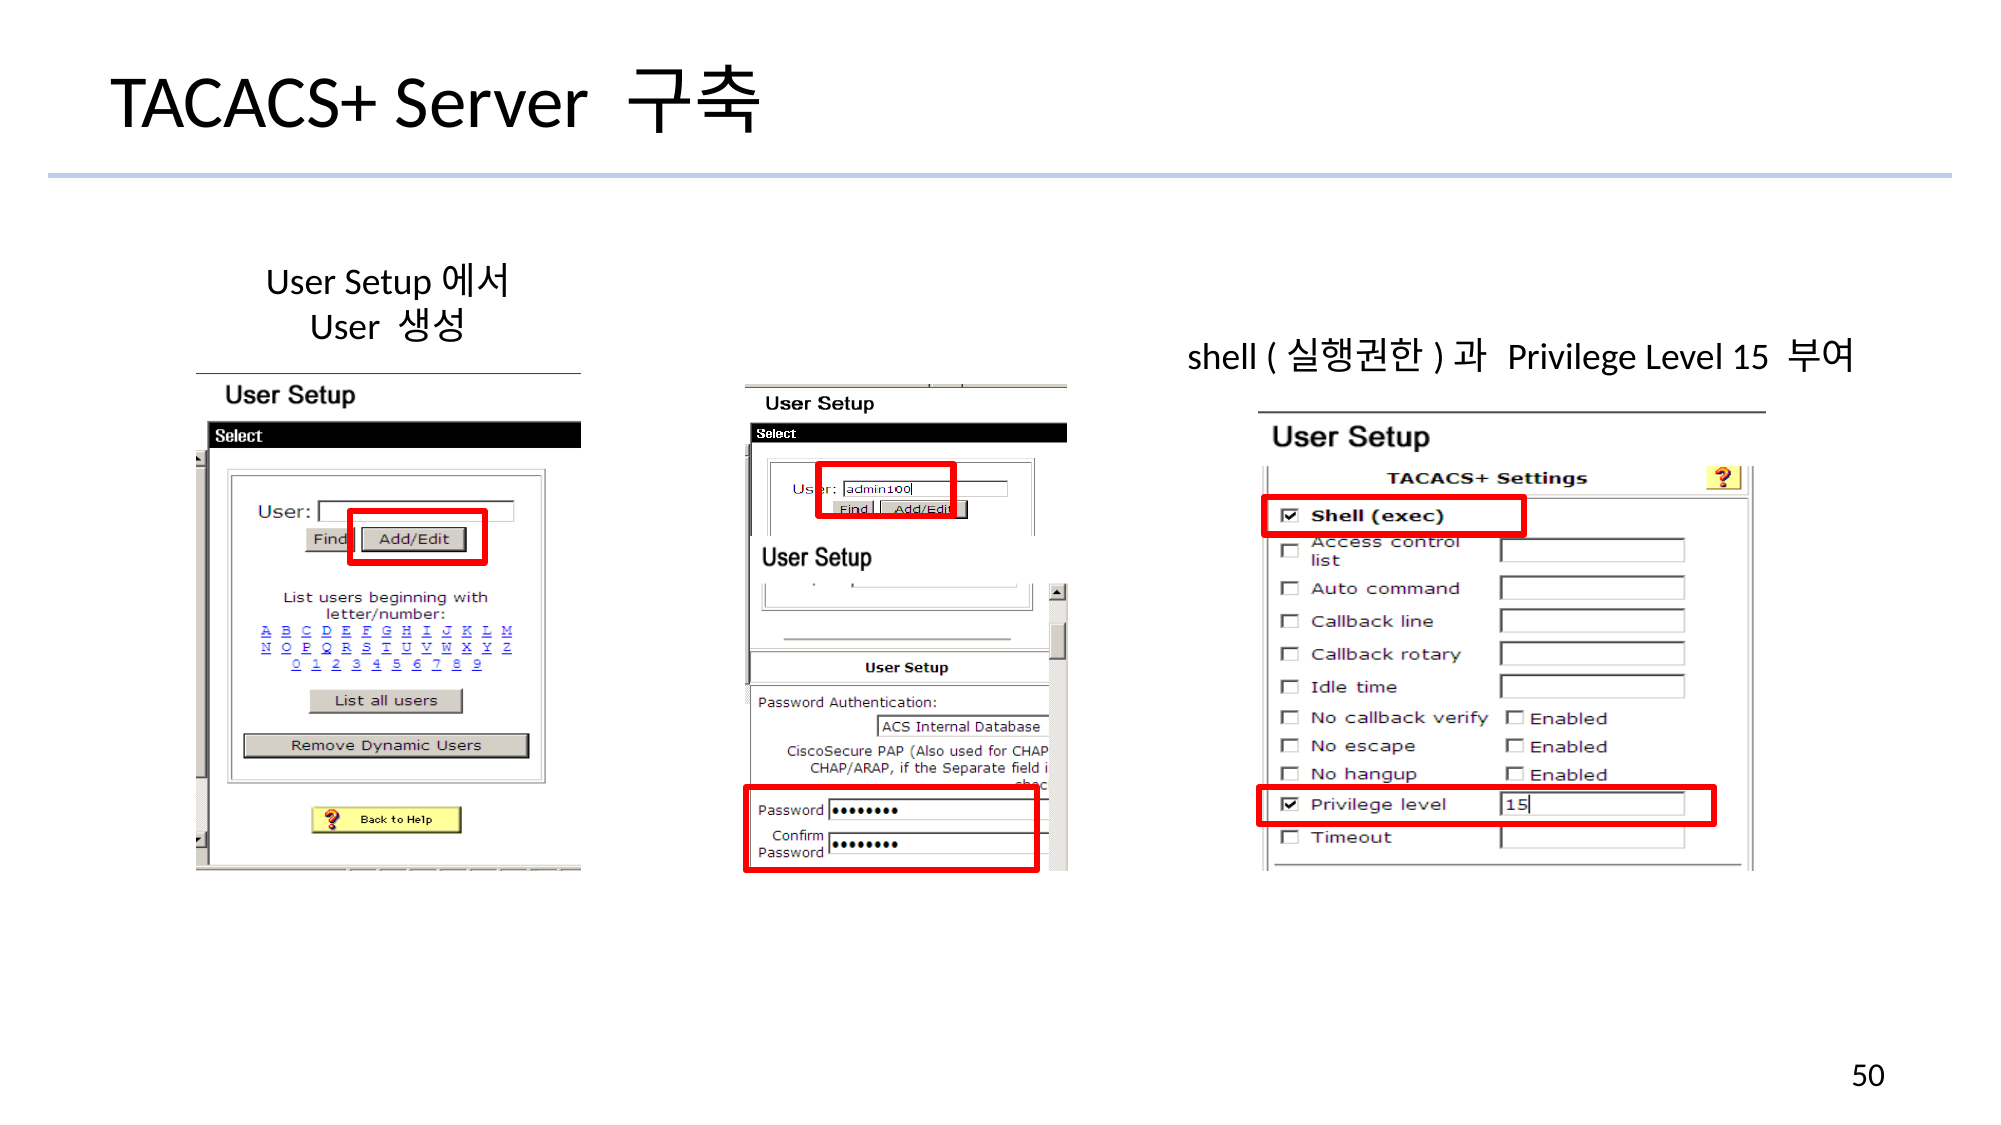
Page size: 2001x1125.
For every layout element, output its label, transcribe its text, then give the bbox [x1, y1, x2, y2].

text_box User Setup에서 User 생성 [236, 249, 540, 355]
slide_number 55 [1433, 1042, 1900, 1103]
text_box shell (실행권한)과 Privilege Level 15 부여 [1172, 324, 1872, 385]
picture [195, 372, 581, 871]
picture [745, 384, 1069, 871]
picture [1258, 410, 1766, 871]
text_box TACACS+ Server 구축 [95, 44, 1905, 150]
